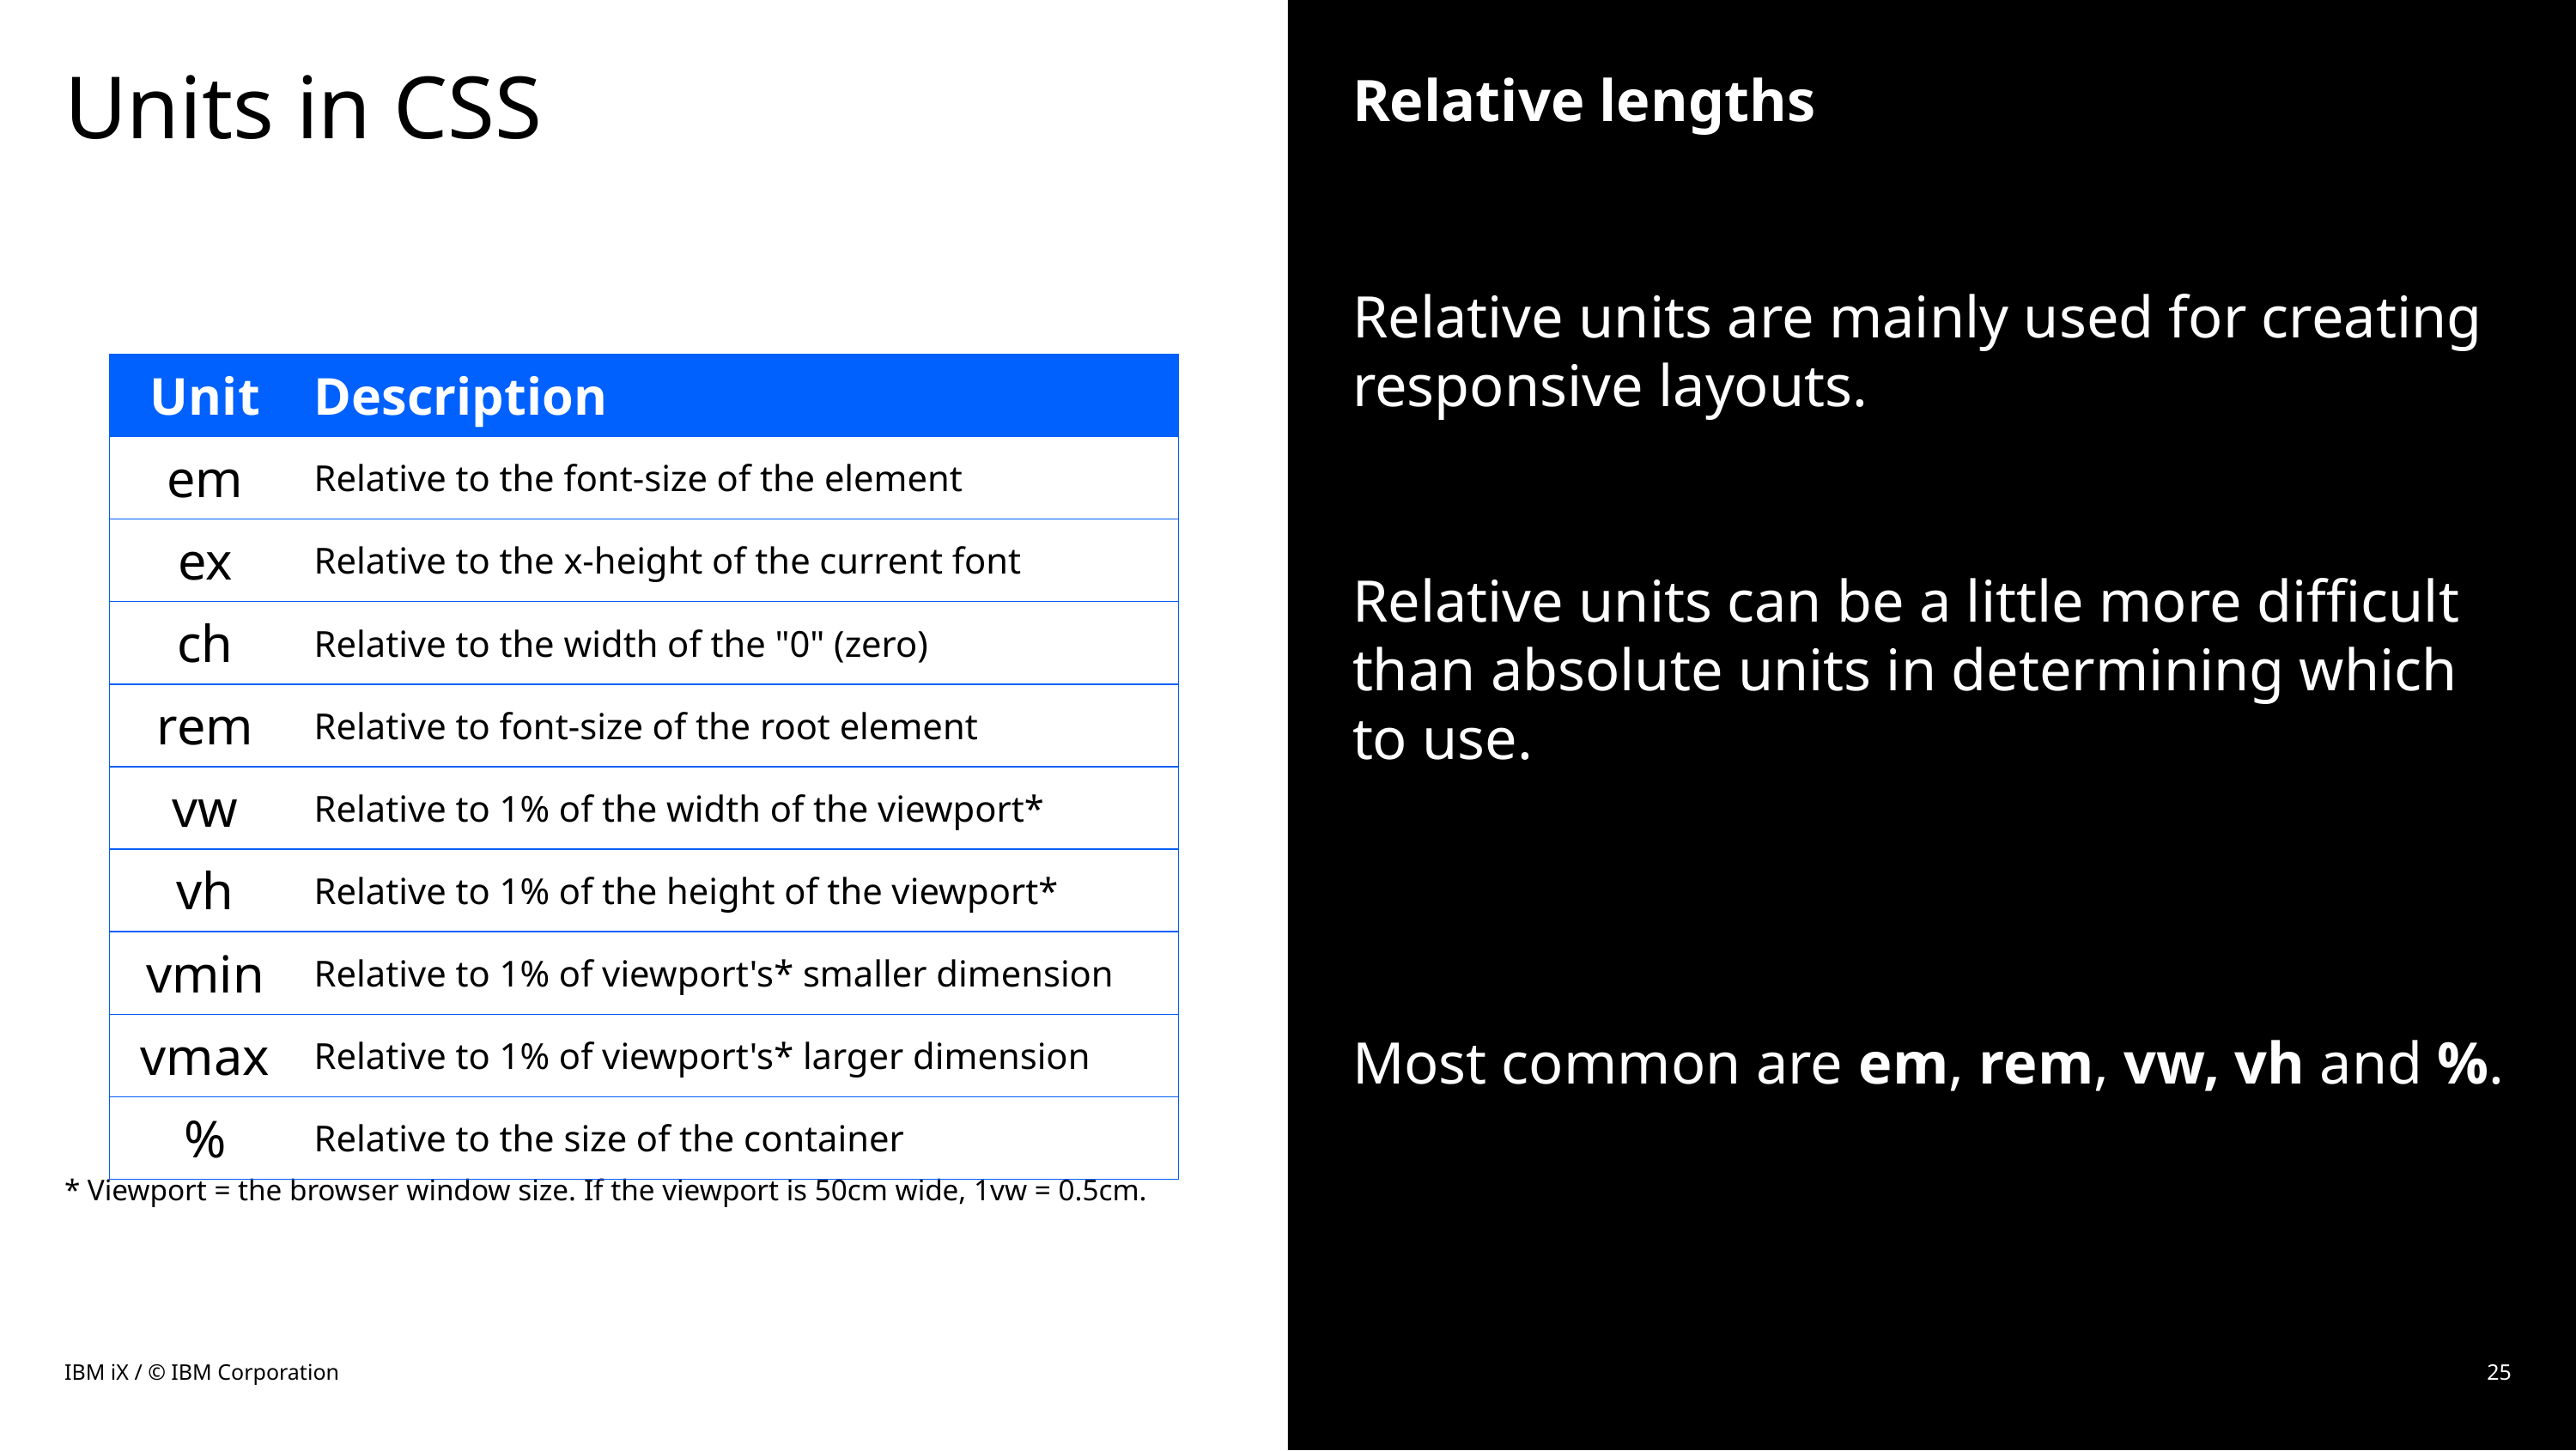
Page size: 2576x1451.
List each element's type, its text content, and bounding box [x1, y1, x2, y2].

table_cell Relative to 1% of the width of the viewport* [301, 768, 1178, 848]
table_cell rem [110, 685, 301, 766]
table_cell vmax [110, 1015, 301, 1096]
table_cell Relative to 1% of the height of the viewport* [301, 850, 1178, 931]
table_cell % [110, 1097, 301, 1179]
table_header Unit [110, 355, 301, 436]
table_header Description [301, 355, 1178, 436]
table_cell vmin [110, 932, 301, 1014]
slide_number 25 [1996, 1350, 2512, 1397]
table_cell Relative to the width of the "0" (zero) [301, 602, 1178, 683]
table_cell Relative to the size of the container [301, 1097, 1178, 1179]
title Units in CSS * Viewport = the browser window size. If the viewport is 50cm wide, 1vw = 0.5cm. [64, 64, 1224, 1270]
table_cell em [110, 437, 301, 519]
table_cell vh [110, 850, 301, 931]
table_cell Relative to font-size of the root element [301, 685, 1178, 766]
table_cell ch [110, 602, 301, 683]
table_cell vw [110, 768, 301, 848]
footer IBM iX / © IBM Corporation [64, 1350, 1224, 1397]
list Relative lengths Relative units are mainly used for creating responsive layouts. Relative units can be a little more difficult than absolute units in determining which to use. Most common are em, rem, vw, vh and %. [1352, 64, 2512, 1270]
table_cell ex [110, 519, 301, 601]
table_cell Relative to the font-size of the element [301, 437, 1178, 519]
table_cell Relative to the x-height of the current font [301, 519, 1178, 601]
table_cell Relative to 1% of viewport's* smaller dimension [301, 932, 1178, 1014]
table_cell Relative to 1% of viewport's* larger dimension [301, 1015, 1178, 1096]
